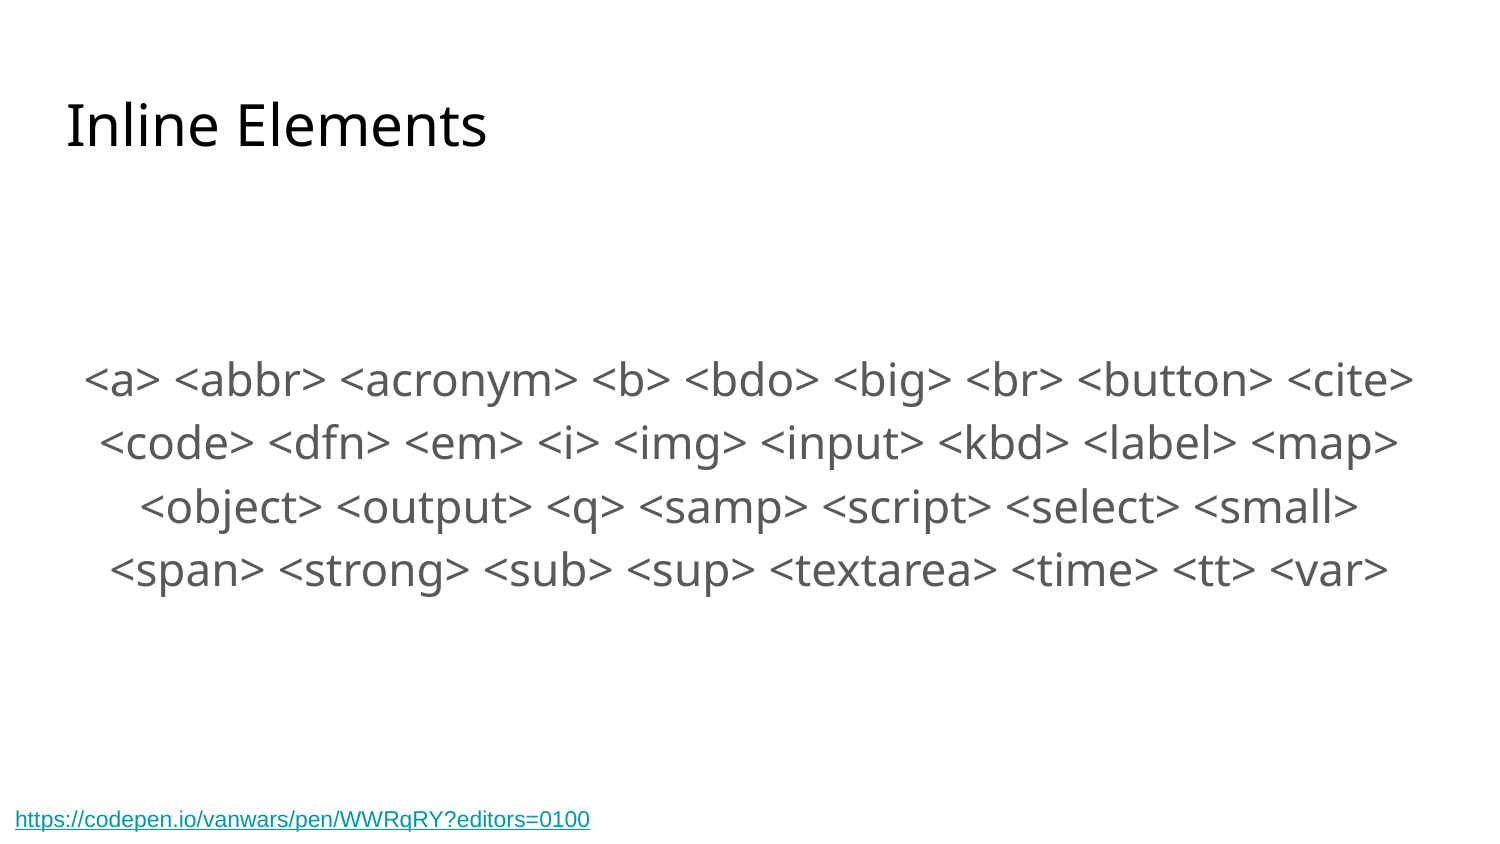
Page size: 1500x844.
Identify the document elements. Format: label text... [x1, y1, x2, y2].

text_box https://codepen.io/vanwars/pen/WWRqRY?editors=0100 [0, 790, 729, 844]
list <a> <abbr> <acronym> <b> <bdo> <big> <br> <button> <cite> <code> <dfn> <em> <i> <img> <input> <kbd> <label> <map> <object> <output> <q> <samp> <script> <select> <small> <span> <strong> <sub> <sup> <textarea> <time> <tt> <var> [51, 189, 1449, 750]
title Inline Elements [51, 72, 1449, 167]
